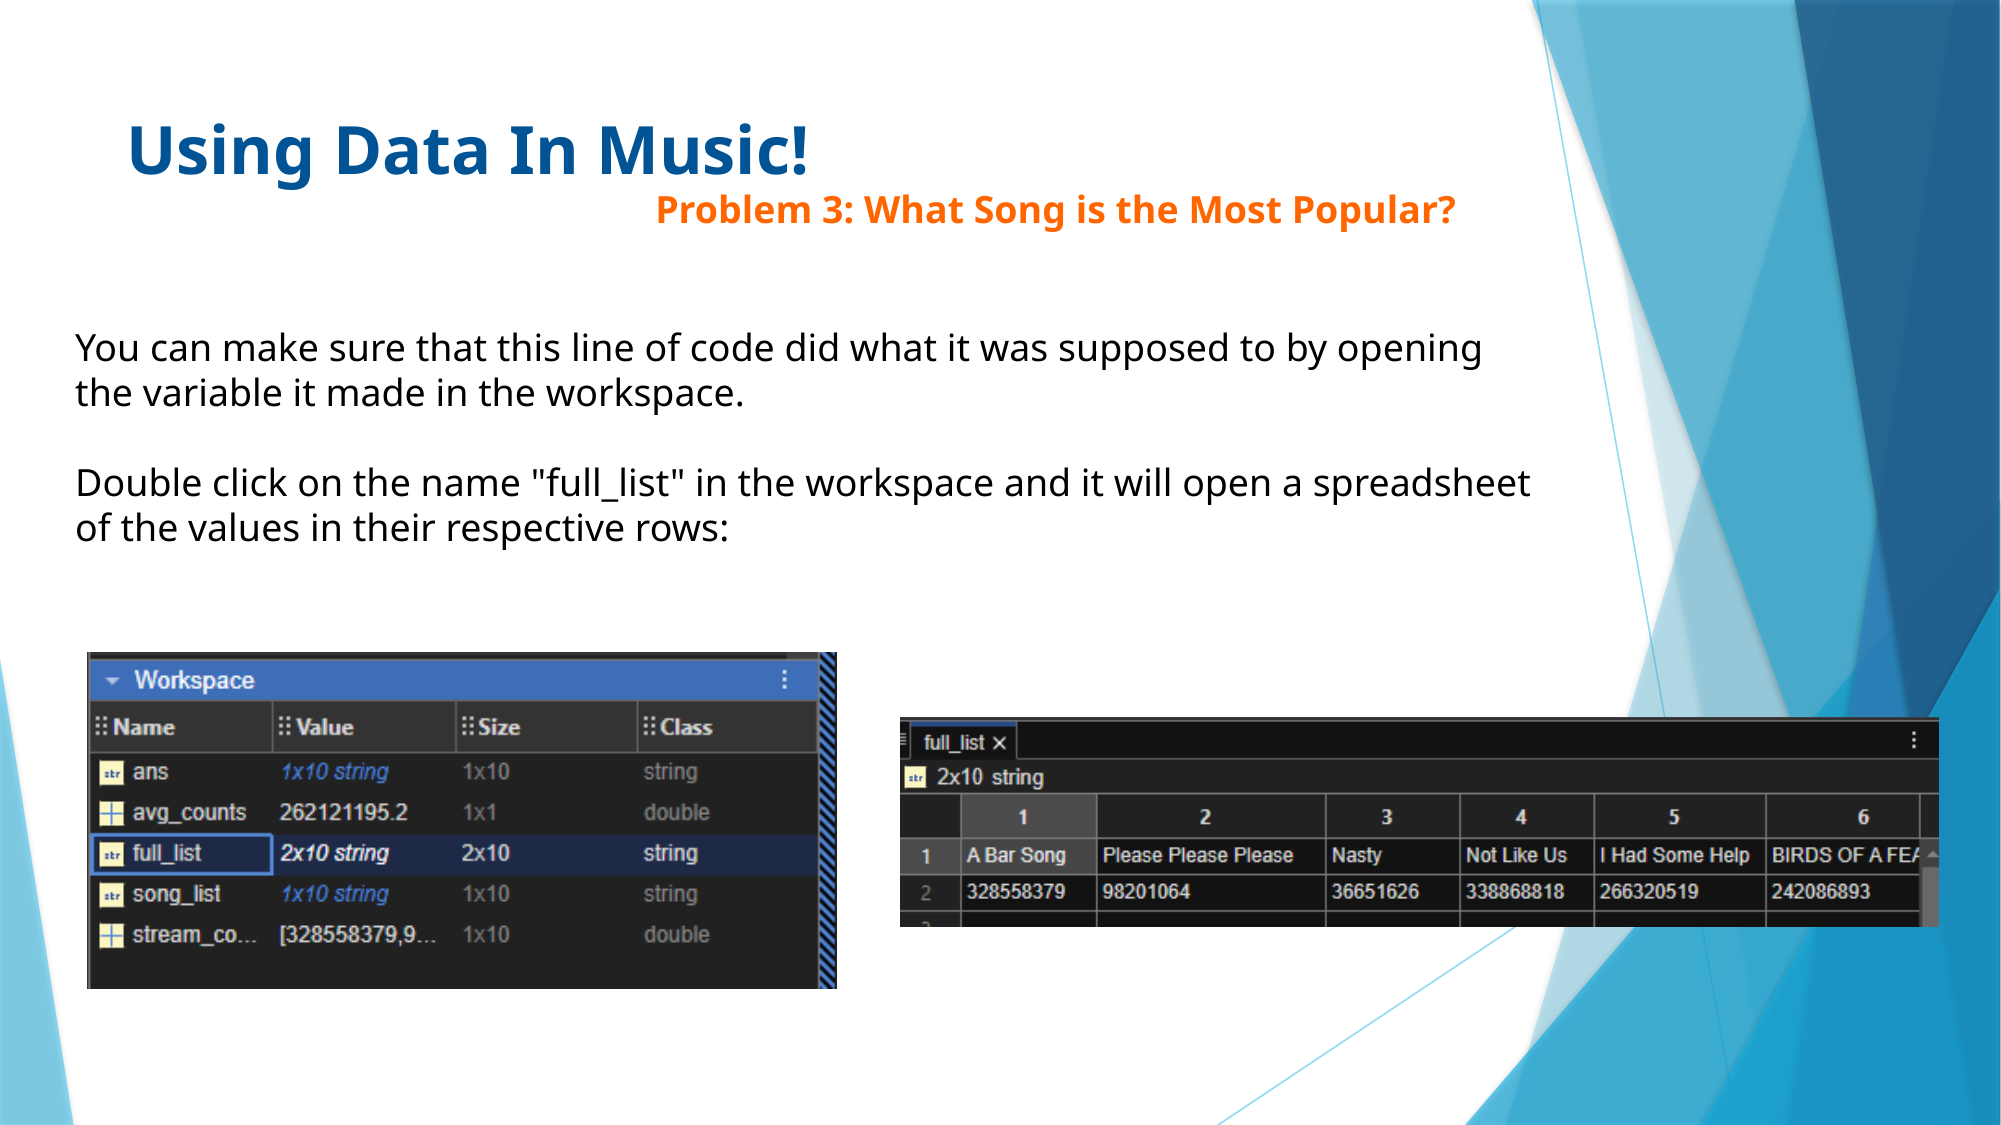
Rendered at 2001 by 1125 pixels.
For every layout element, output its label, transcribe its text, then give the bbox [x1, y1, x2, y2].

picture [86, 651, 837, 990]
picture [899, 716, 1939, 927]
list Problem 3: What Song is the Most Popular? [634, 178, 1479, 250]
title Using Data In Music! [111, 99, 1552, 316]
text_box You can make sure that this line of code did what it was supposed to by opening the variable it made in the workspace. Double click on the name "full_list" in the workspace and it will open a spreadsheet of the values in their respective rows: [60, 316, 1552, 557]
